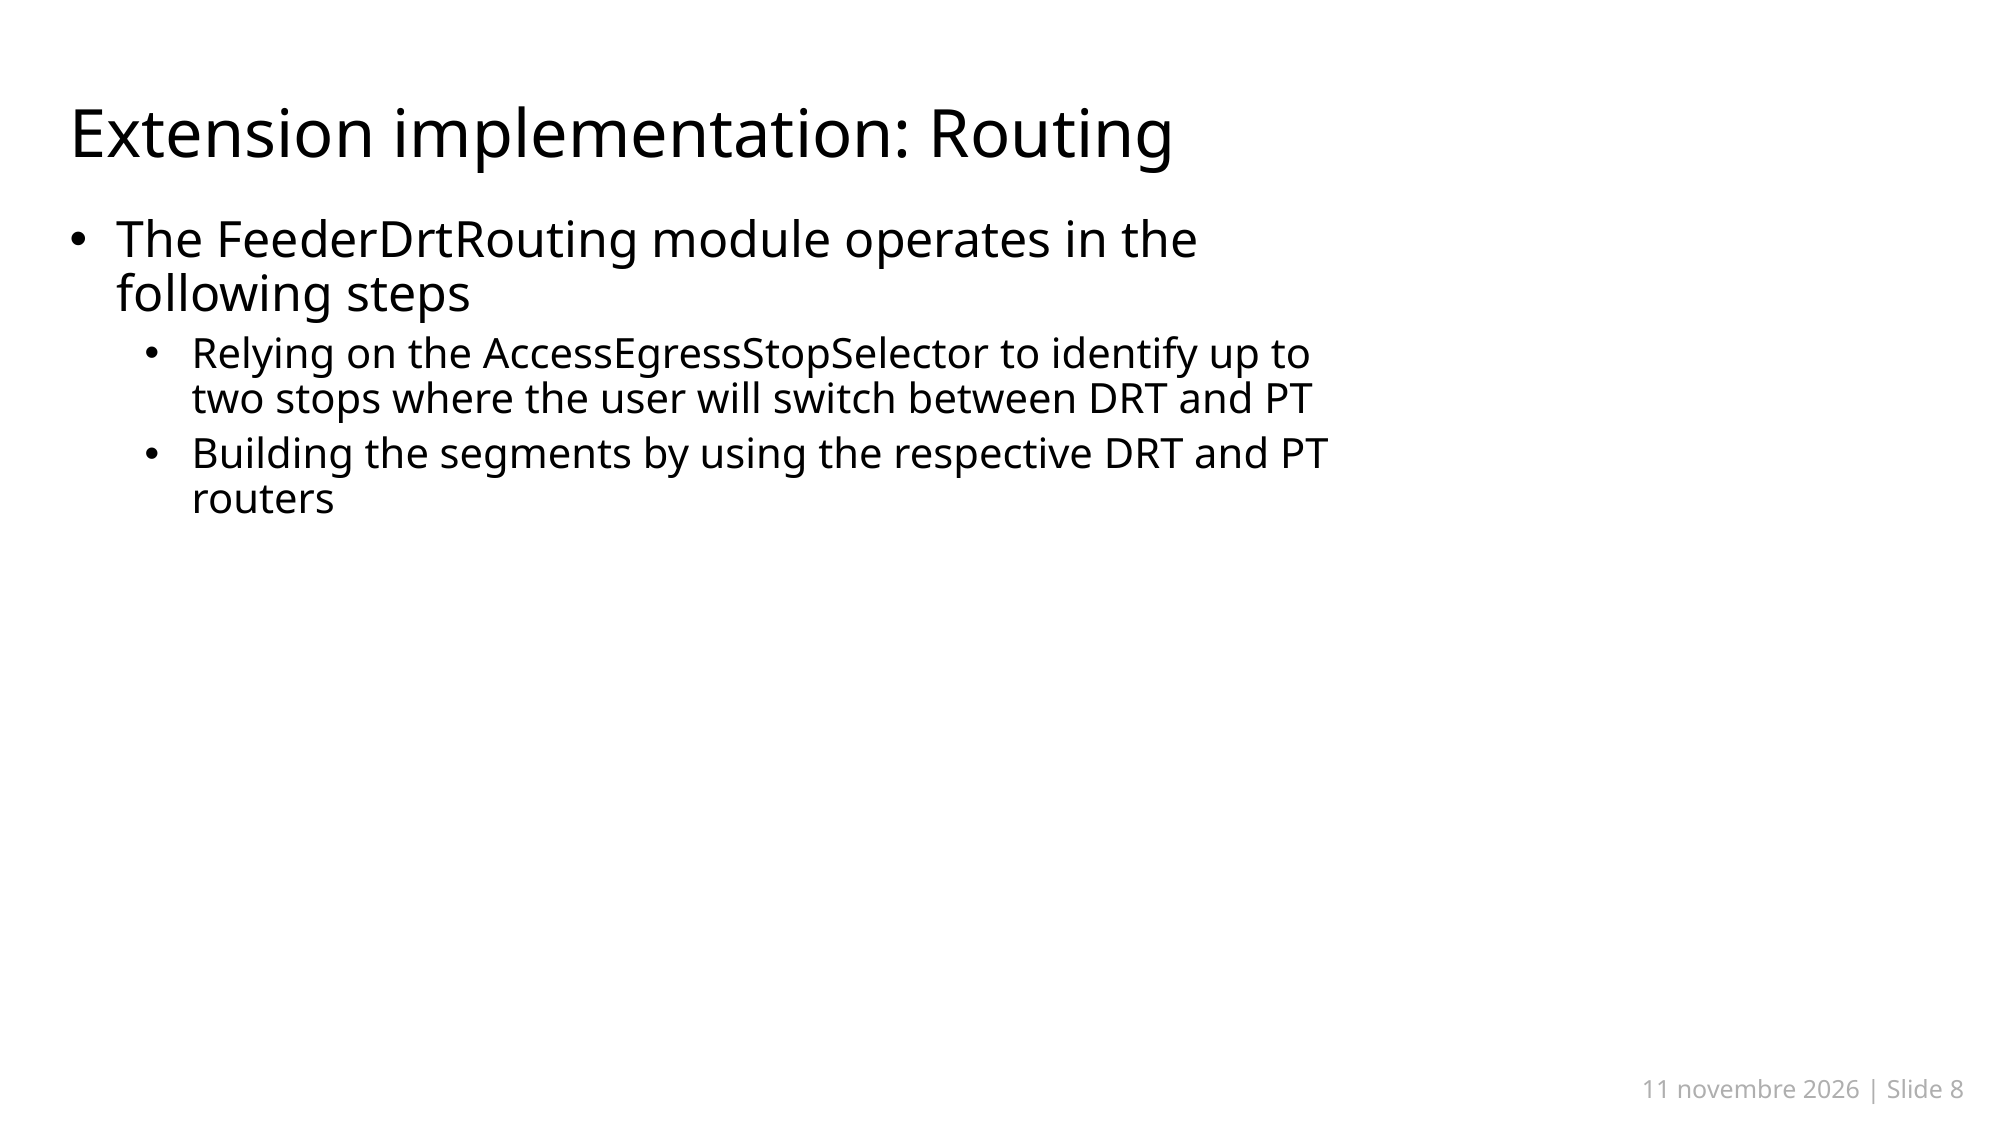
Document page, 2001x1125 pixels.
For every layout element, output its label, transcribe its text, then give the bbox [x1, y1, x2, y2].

text_box The FeederDrtRouting module operates in the following steps Relying on the AccessEgressStopSelector to identify up to two stops where the user will switch between DRT and PT Building the segments by using the respective DRT and PT routers [54, 206, 1356, 927]
text_box 16.06.24 | Slide 8 [1385, 1066, 1979, 1115]
text_box Extension implementation: Routing [54, 88, 1709, 182]
